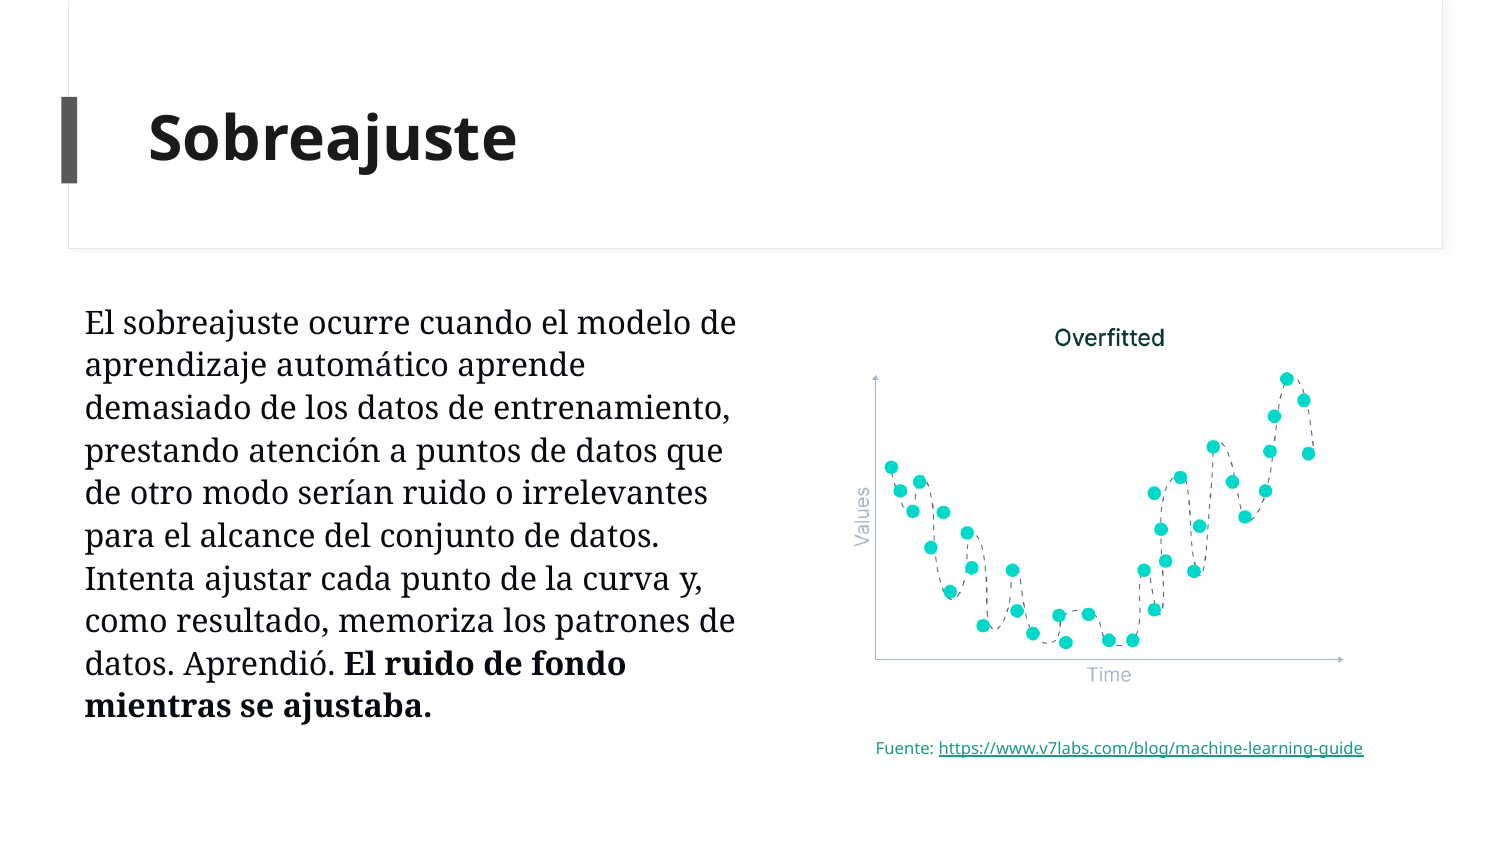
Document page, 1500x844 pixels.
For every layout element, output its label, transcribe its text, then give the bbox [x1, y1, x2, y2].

text_box Fuente: https://www.v7labs.com/blog/machine-learning-guide [864, 740, 1389, 767]
title Sobreajuste [137, 67, 1389, 213]
picture [767, 291, 1451, 733]
list El sobreajuste ocurre cuando el modelo de aprendizaje automático aprende demasiado de los datos de entrenamiento, prestando atención a puntos de datos que de otro modo serían ruido o irrelevantes para el alcance del conjunto de datos. Intenta ajustar cada punto de la curva y, como resultado, memoriza los patrones de datos. Aprendió. El ruido de fondo mientras se ajustaba. [73, 292, 750, 747]
